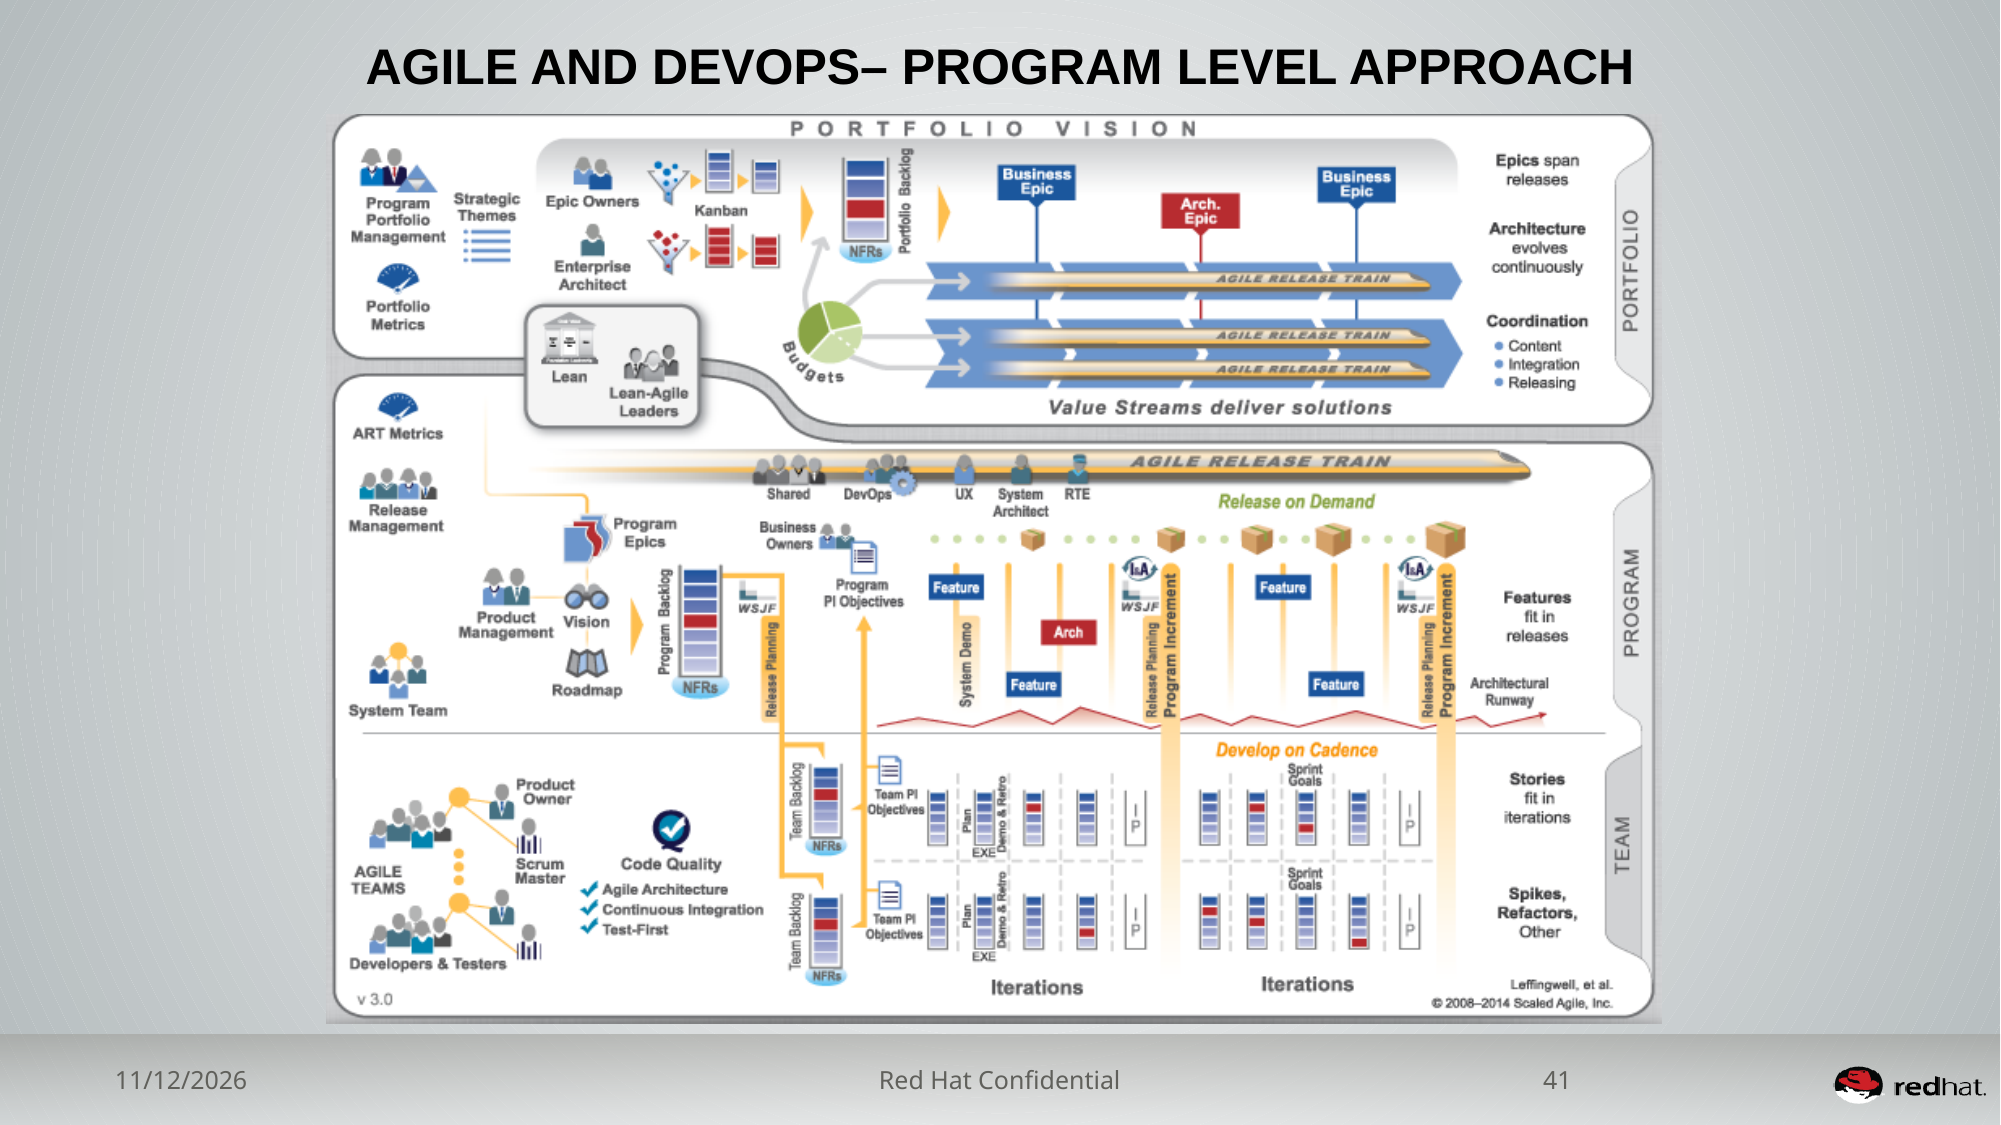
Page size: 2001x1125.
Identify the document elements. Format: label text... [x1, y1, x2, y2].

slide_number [99, 1051, 567, 1112]
picture [326, 114, 1662, 1024]
title AGILE AND DEVOPS– PROGRAM LEVEL APPROACH [325, 22, 1676, 110]
slide_number 41 [1325, 1051, 1587, 1112]
picture [1818, 1057, 2000, 1110]
footer Red Hat Confidential [683, 1051, 1317, 1112]
